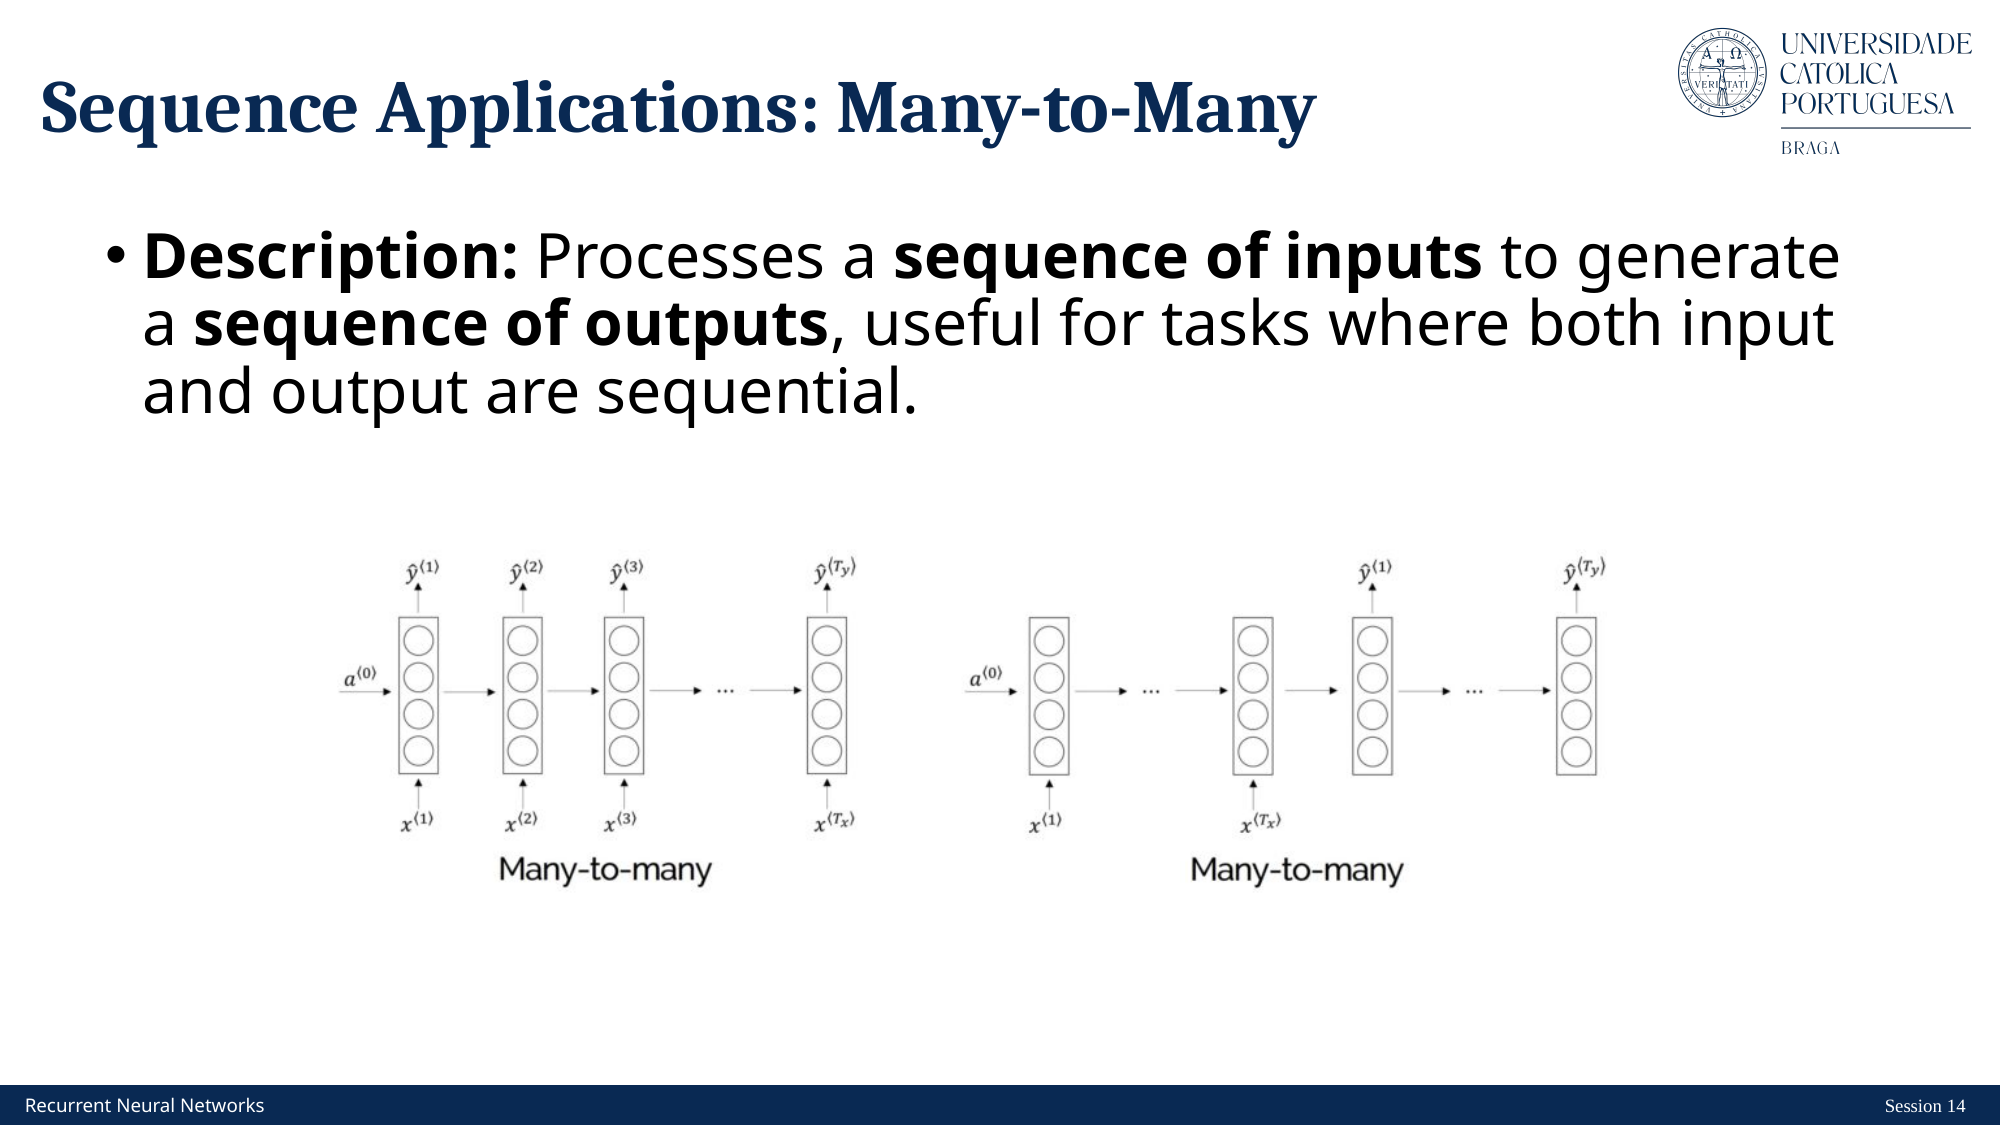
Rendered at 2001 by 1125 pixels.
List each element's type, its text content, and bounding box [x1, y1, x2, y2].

title Sequence Applications: Many-to-Many [27, 0, 1753, 218]
list Description: Processes a sequence of inputs to generate a sequence of outputs, useful for tasks where both input and output are sequential. [89, 216, 1895, 1075]
picture [1672, 18, 1982, 163]
text_box Session 14 [1126, 1086, 1981, 1125]
text_box Recurrent Neural Networks [9, 1086, 1126, 1125]
picture [327, 543, 1660, 905]
text_box [0, 1085, 2000, 1125]
